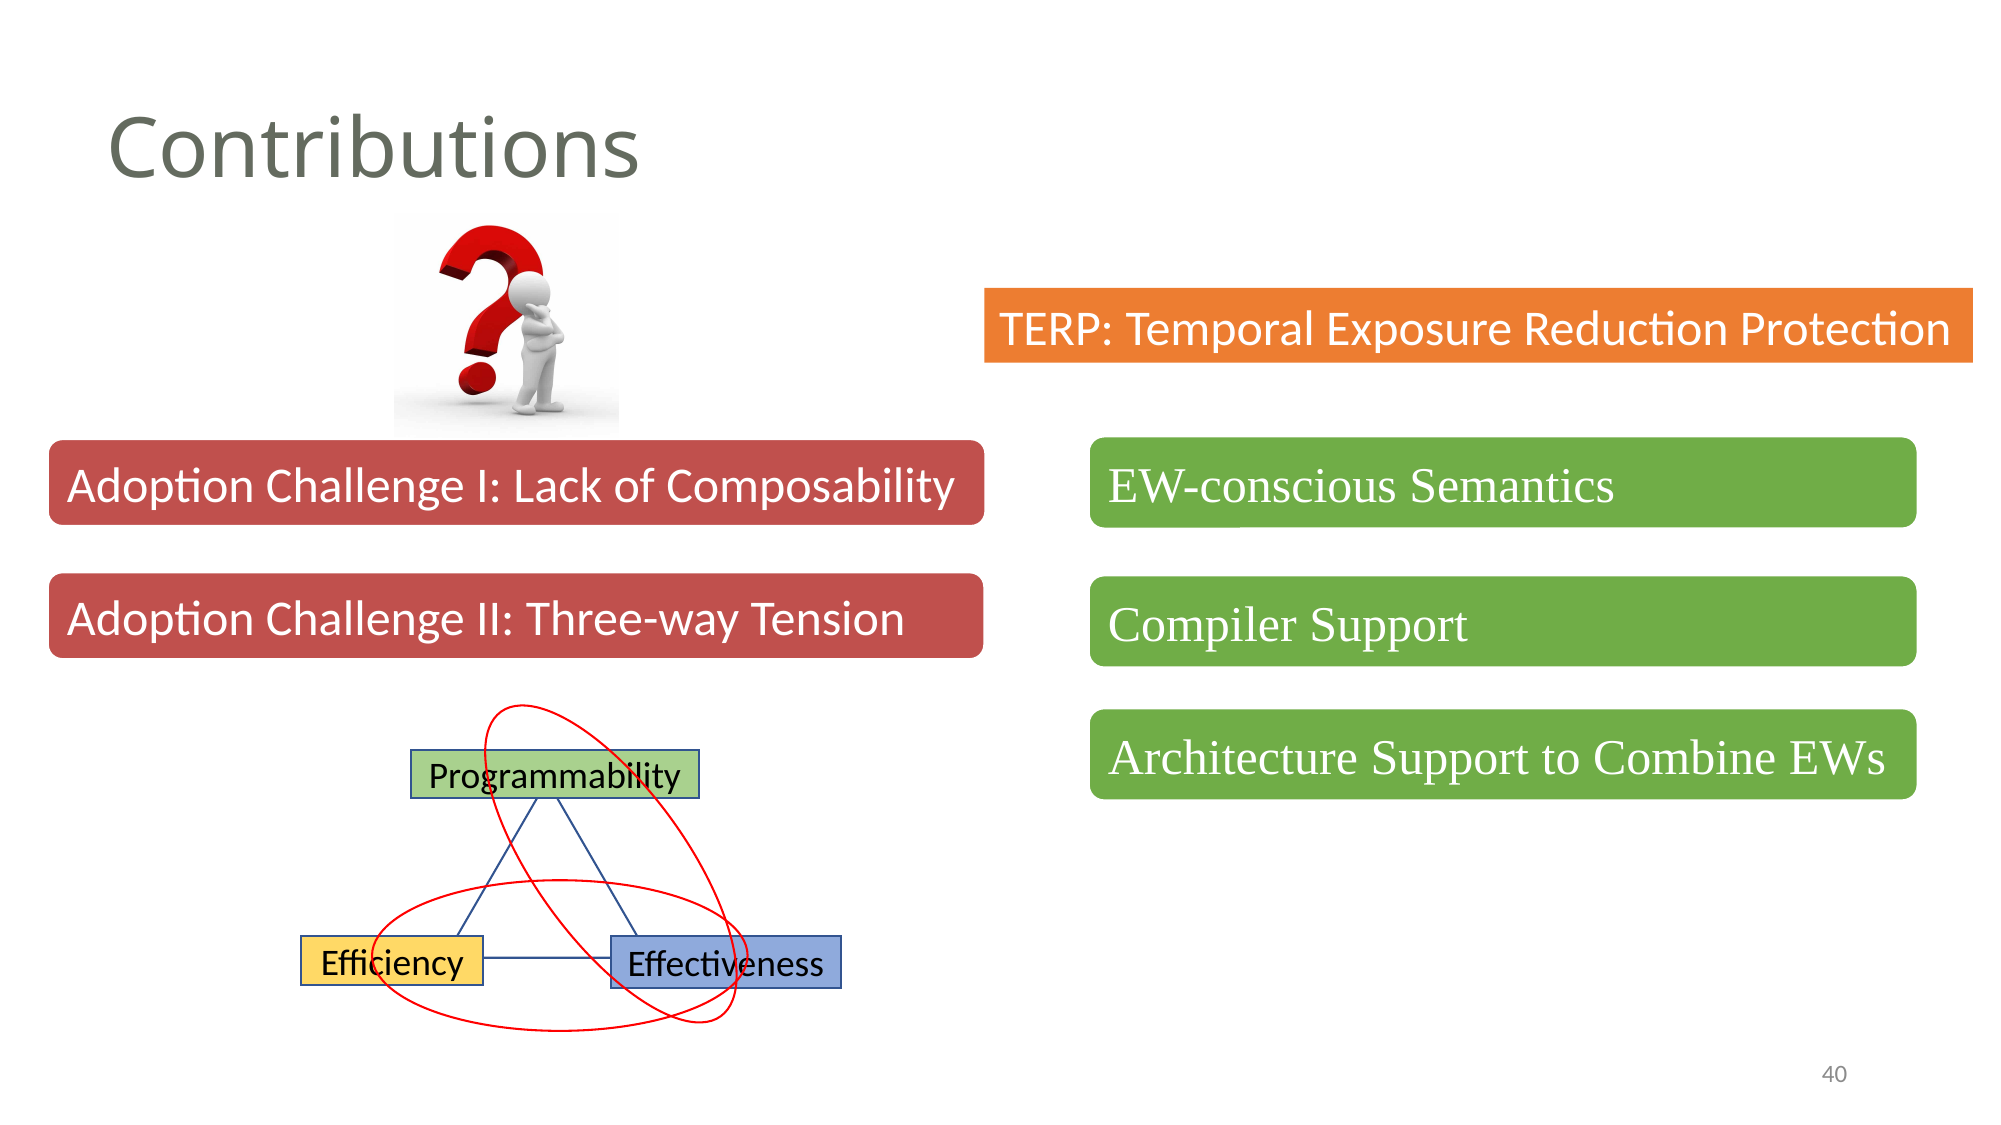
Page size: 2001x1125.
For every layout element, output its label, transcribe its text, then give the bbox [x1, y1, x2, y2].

text_box Efficiency [300, 935, 385, 986]
text_box [485, 844, 529, 885]
text_box Programmability [611, 749, 700, 799]
text_box [484, 704, 727, 919]
text_box [371, 879, 749, 1032]
text_box Adoption Challenge I: Lack of Composability [46, 438, 987, 527]
text_box Effectiveness [737, 935, 842, 989]
title Contributions [91, 90, 1909, 211]
text_box TERP: Temporal Exposure Reduction Protection [984, 287, 1973, 363]
picture [394, 213, 619, 438]
text_box [673, 982, 738, 1024]
text_box EW-conscious Semantics [1087, 435, 1919, 530]
text_box Programmability [410, 749, 491, 799]
text_box Compiler Support [1087, 574, 1919, 669]
slide_number 40 [1412, 1042, 1863, 1103]
text_box Architecture Support to Combine EWs [1087, 707, 1919, 802]
text_box Adoption Challenge II: Three-way Tension [46, 571, 986, 661]
